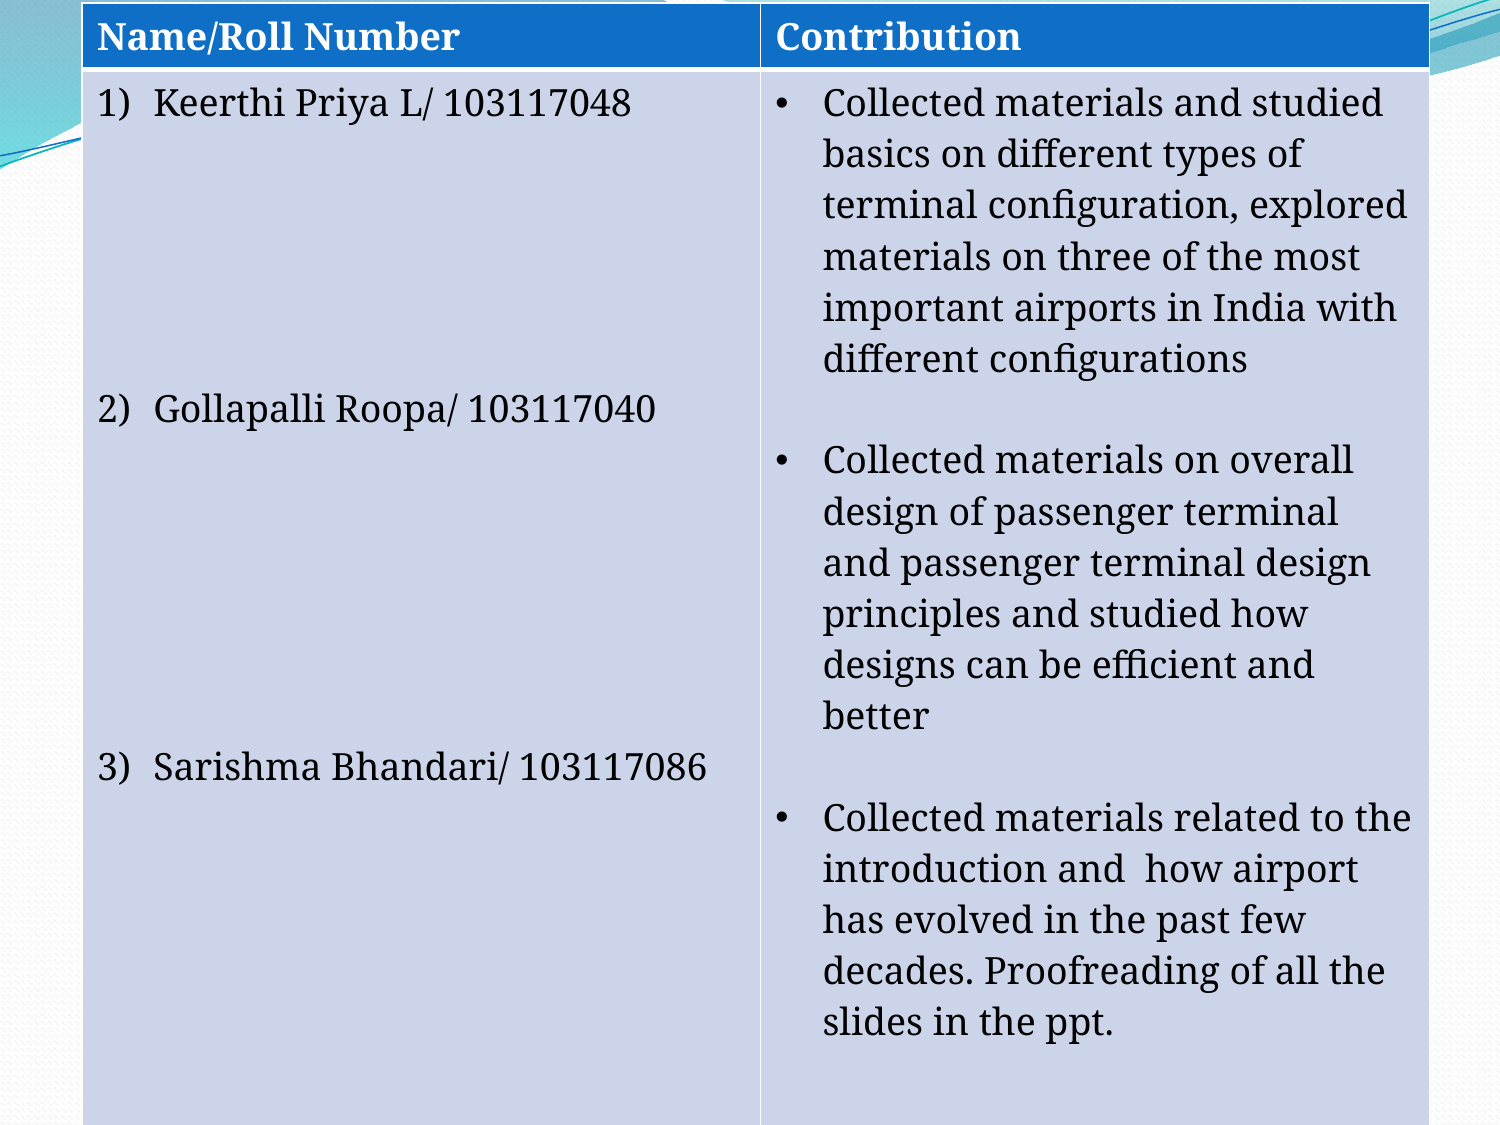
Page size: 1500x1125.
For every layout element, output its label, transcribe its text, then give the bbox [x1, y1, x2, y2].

table_header Contribution [761, 4, 1429, 67]
table_cell Collected materials and studied basics on different types of terminal configuration, explored materials on three of the most important airports in India with different configurations Collected materials on overall design of passenger terminal and passenger terminal design principles and studied how designs can be efficient and better Collected materials related to the introduction and how airport has evolved in the past few decades. Proofreading of all the slides in the ppt. [761, 72, 1429, 1125]
table_cell Keerthi Priya L/ 103117048 Gollapalli Roopa/ 103117040 Sarishma Bhandari/ 103117086 [83, 72, 760, 1125]
table_header Name/Roll Number [83, 4, 760, 67]
